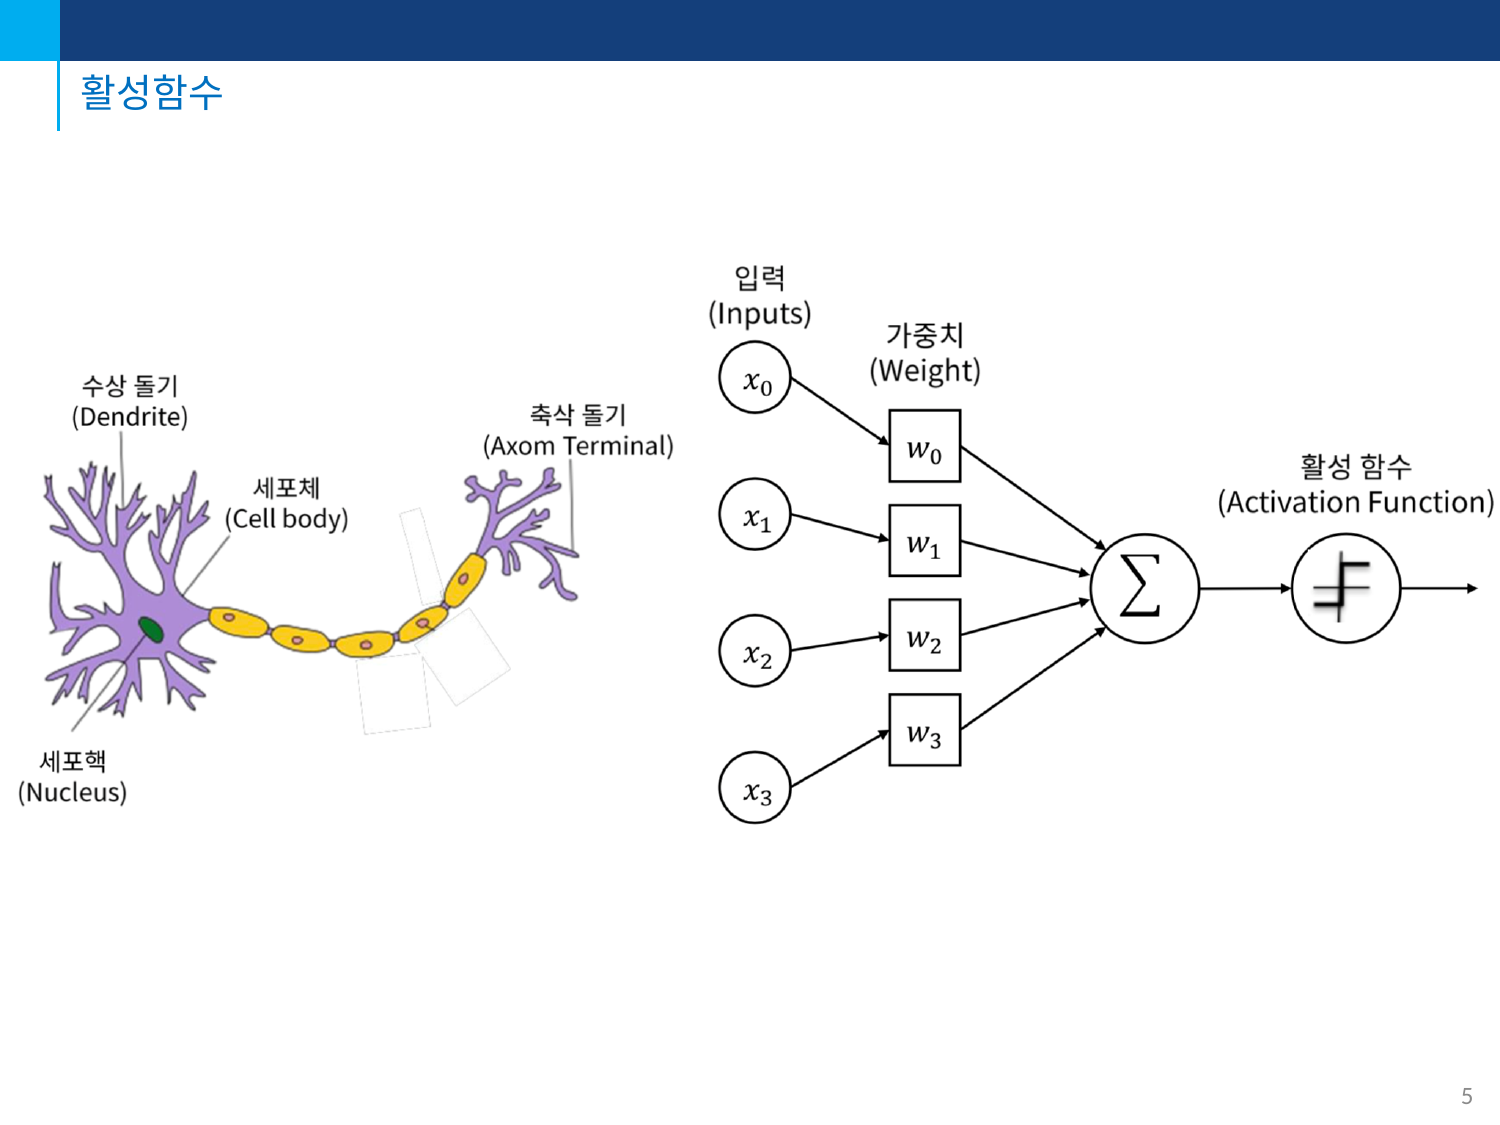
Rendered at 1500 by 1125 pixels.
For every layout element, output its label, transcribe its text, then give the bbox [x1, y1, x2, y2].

picture [0, 243, 1500, 882]
slide_number 5 [1435, 1065, 1499, 1125]
title 활성함수 [65, 62, 1500, 129]
